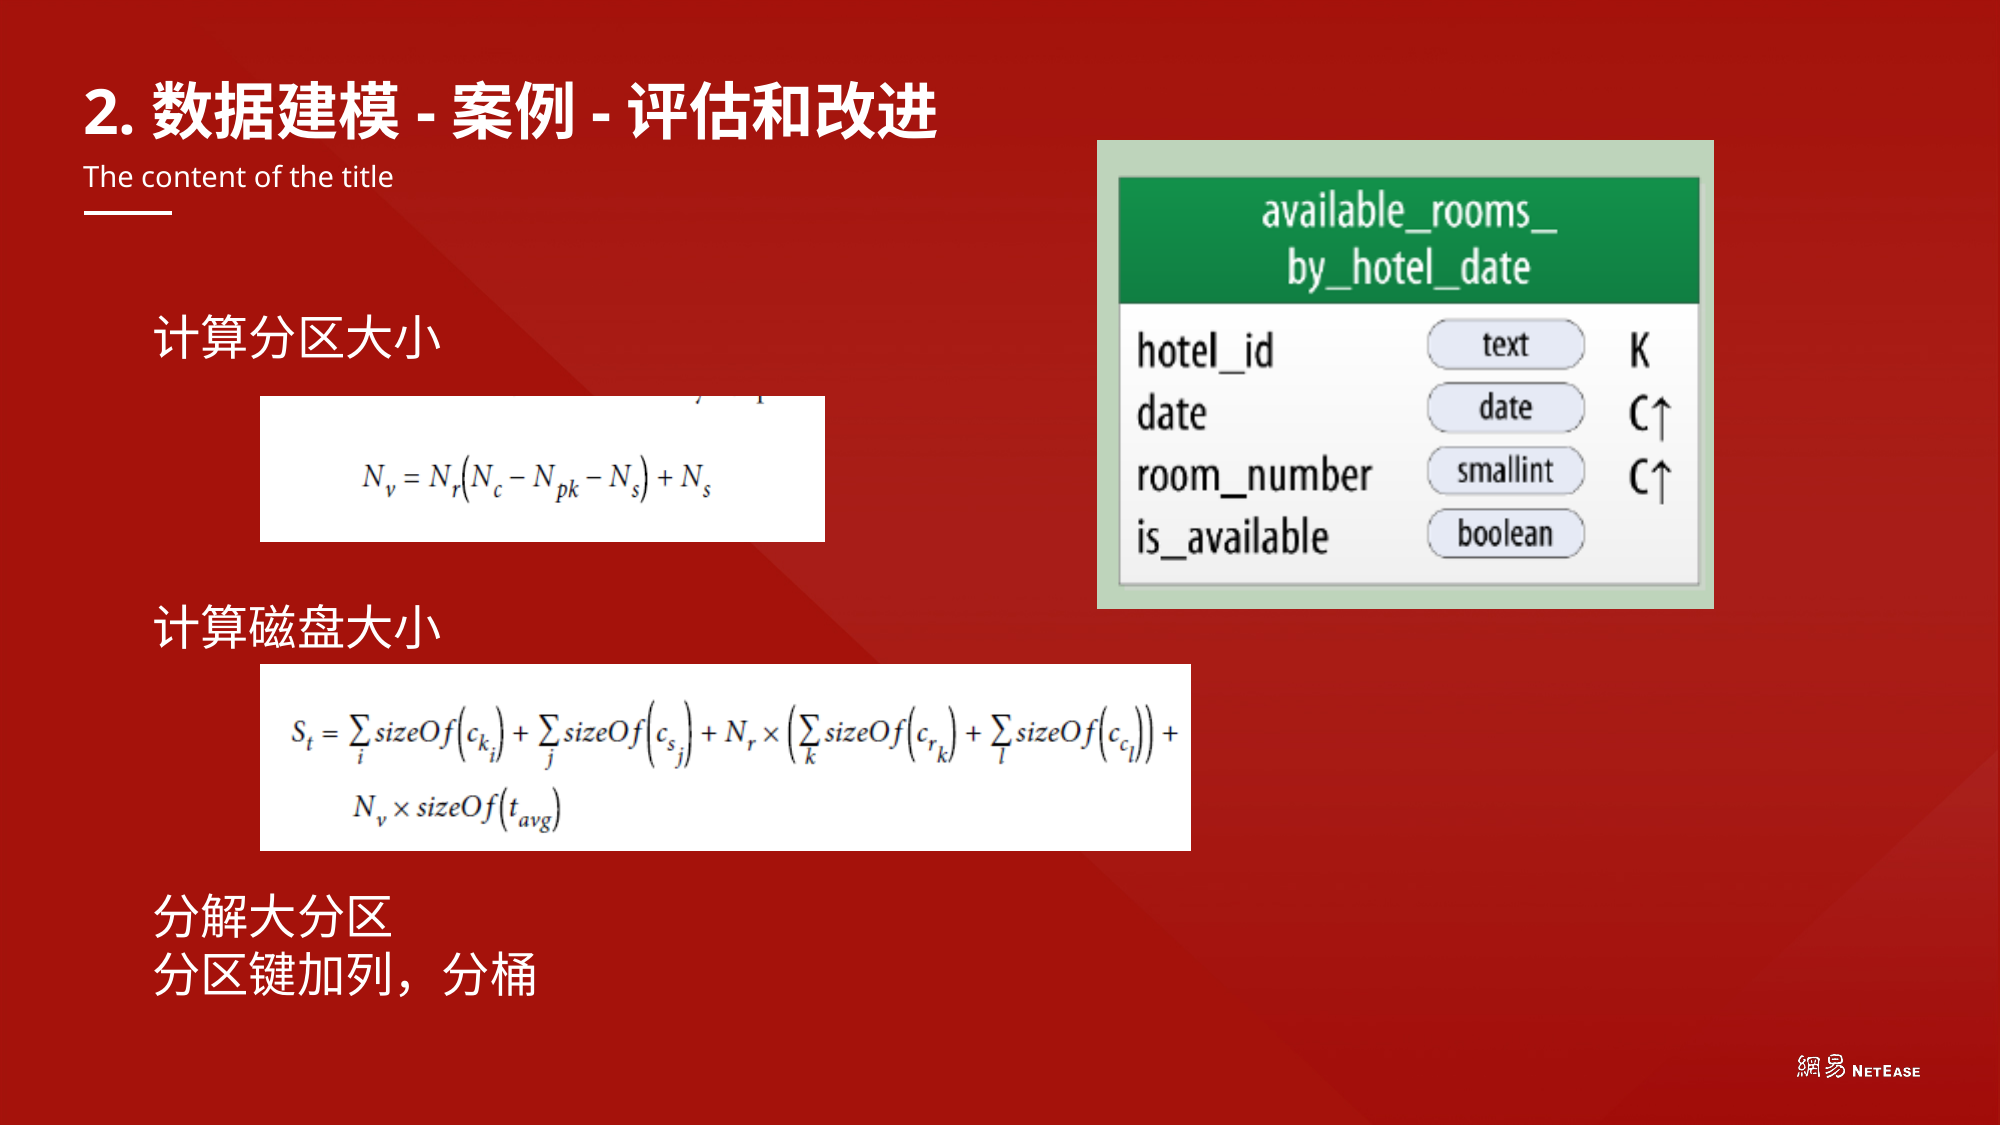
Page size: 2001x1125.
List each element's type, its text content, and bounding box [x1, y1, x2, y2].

picture [0, 0, 2000, 1125]
text_box The content of the title [68, 150, 794, 201]
text_box 2.数据建模-案例-评估和改进 [68, 64, 1110, 155]
list 计算分区大小 计算磁盘大小 分解大分区 分区键加列，分桶 [137, 299, 1863, 1014]
